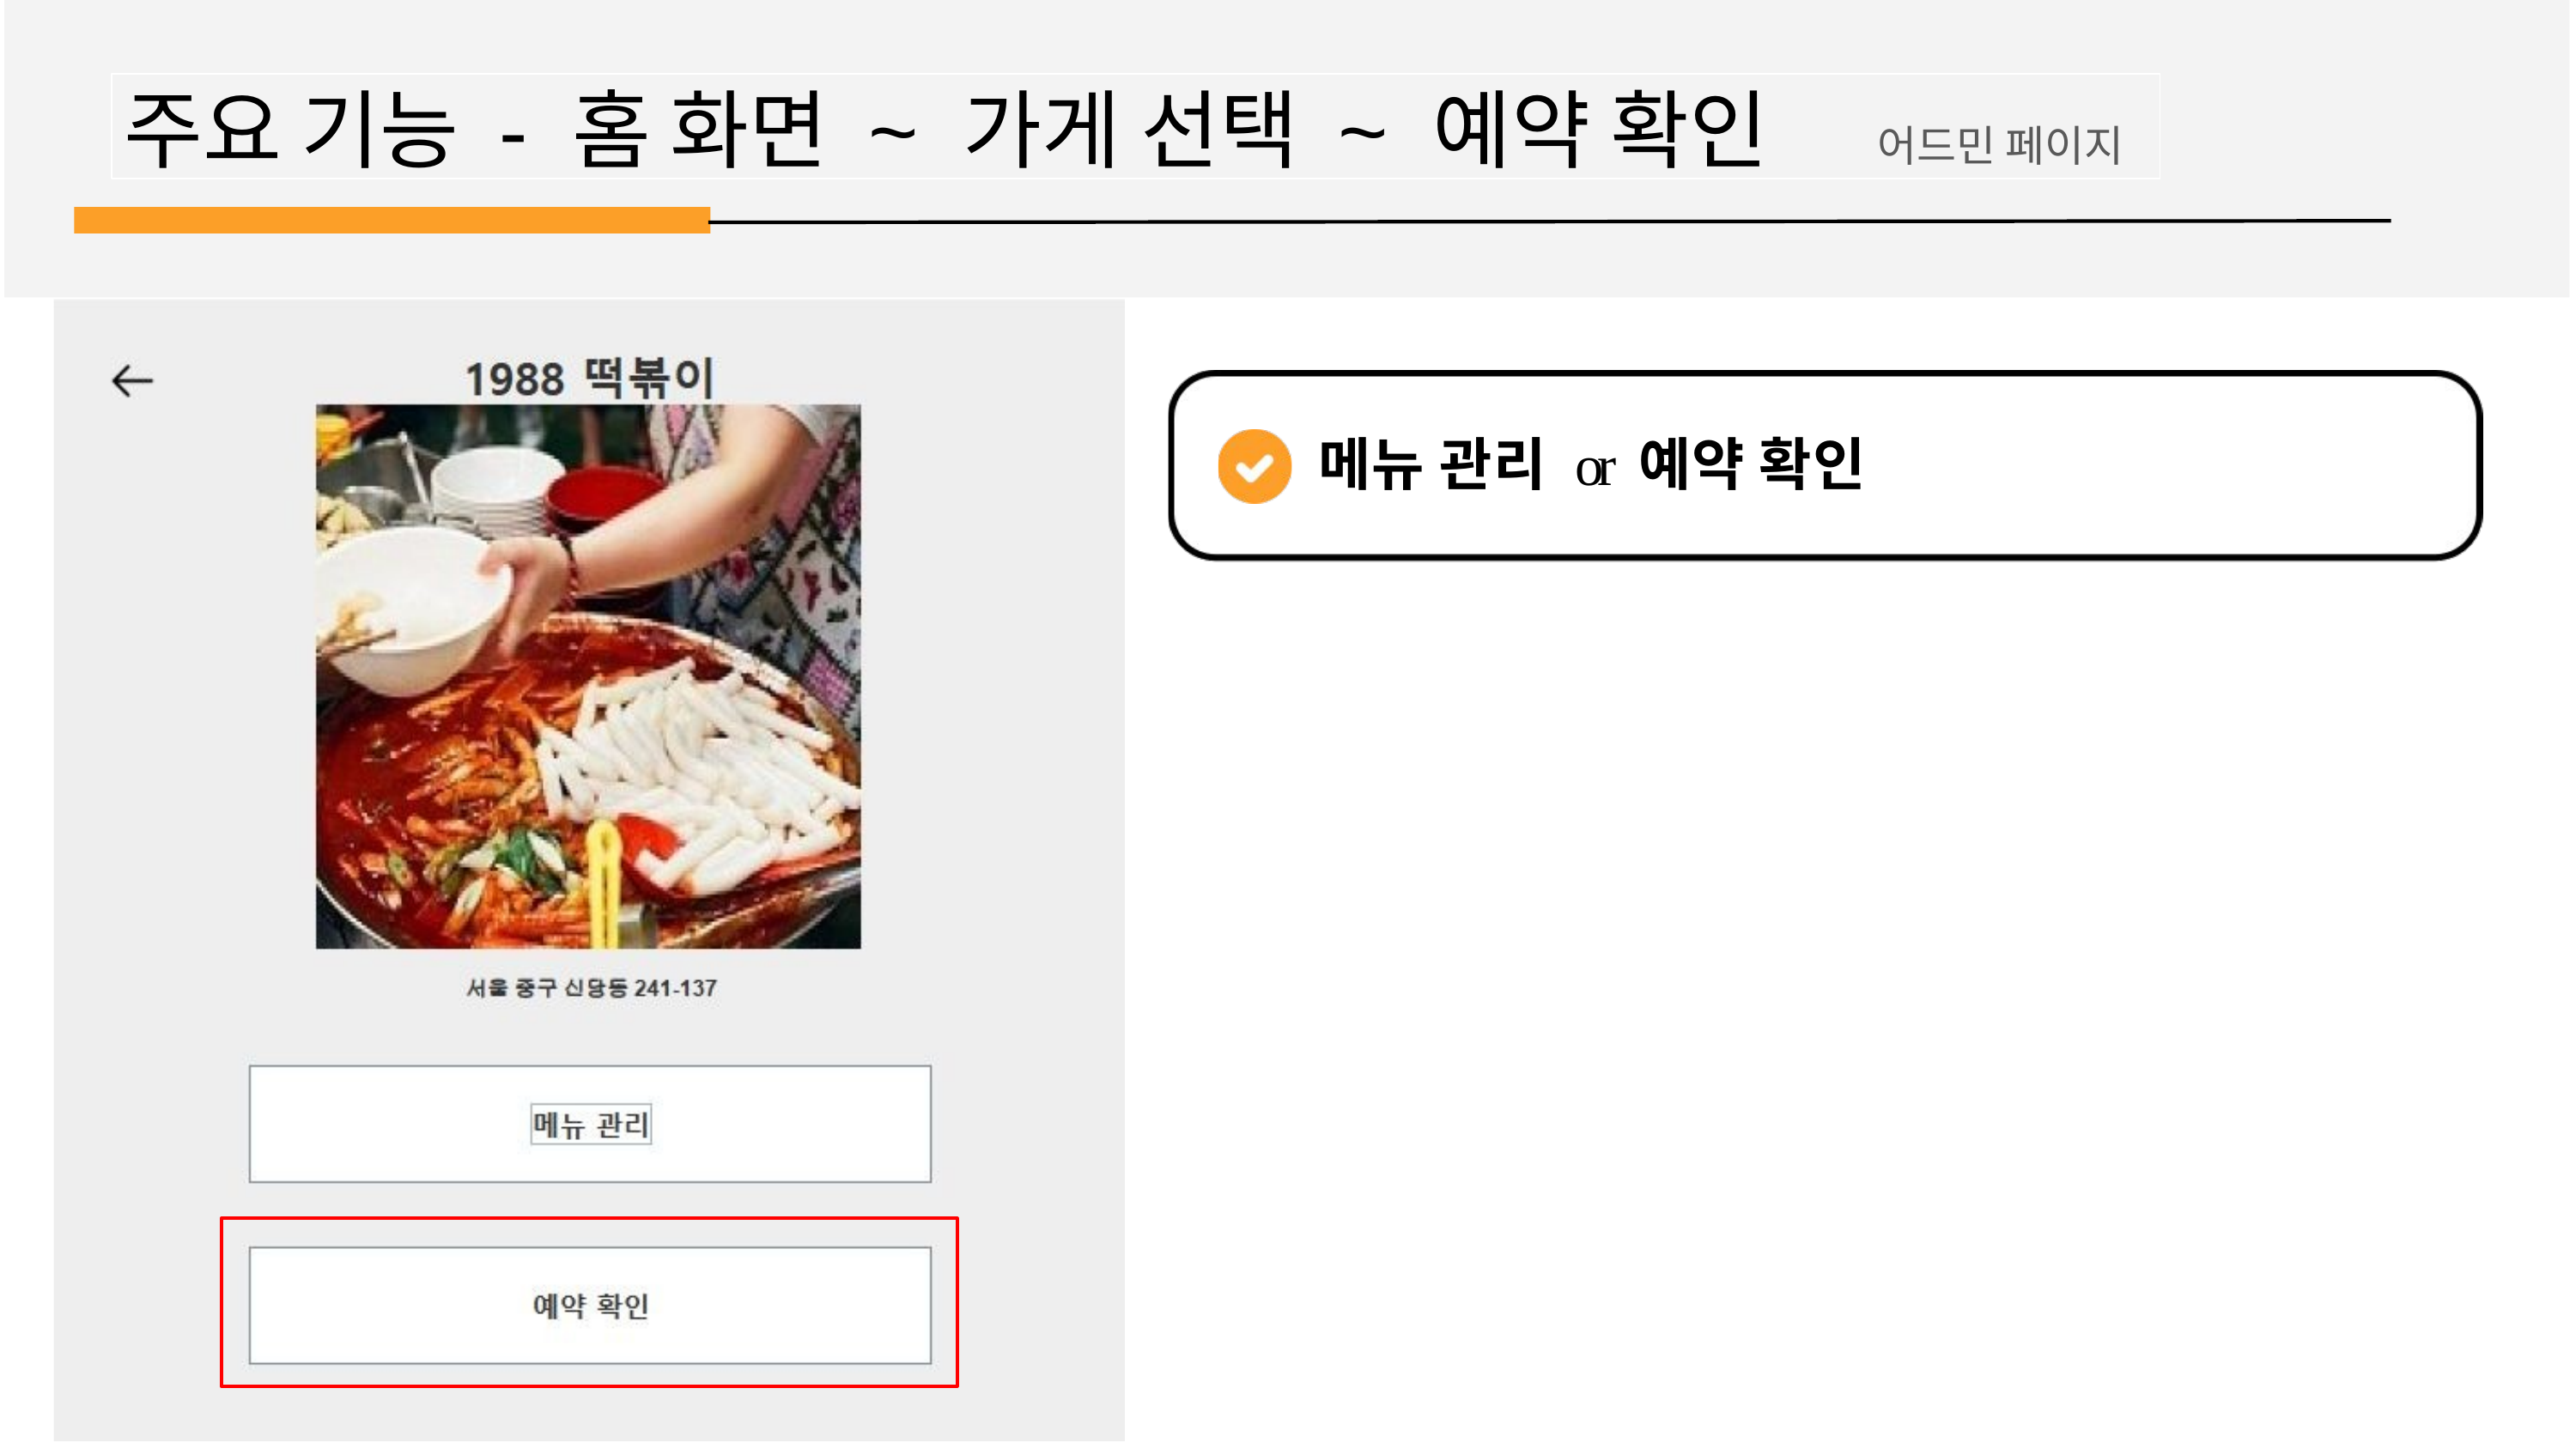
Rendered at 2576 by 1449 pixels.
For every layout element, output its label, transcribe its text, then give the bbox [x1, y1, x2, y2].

text_box [53, 298, 1125, 1441]
text_box [1218, 429, 1292, 504]
text_box [74, 207, 711, 233]
text_box [1168, 370, 2483, 562]
text_box [221, 1218, 957, 1386]
text_box 주요 기능 - 홈 화면 ~ 가게 선택 ~ 예약 확인 어드민 페이지 [112, 73, 2160, 179]
text_box 메뉴 관리 or 예약 확인 [1316, 426, 1874, 497]
